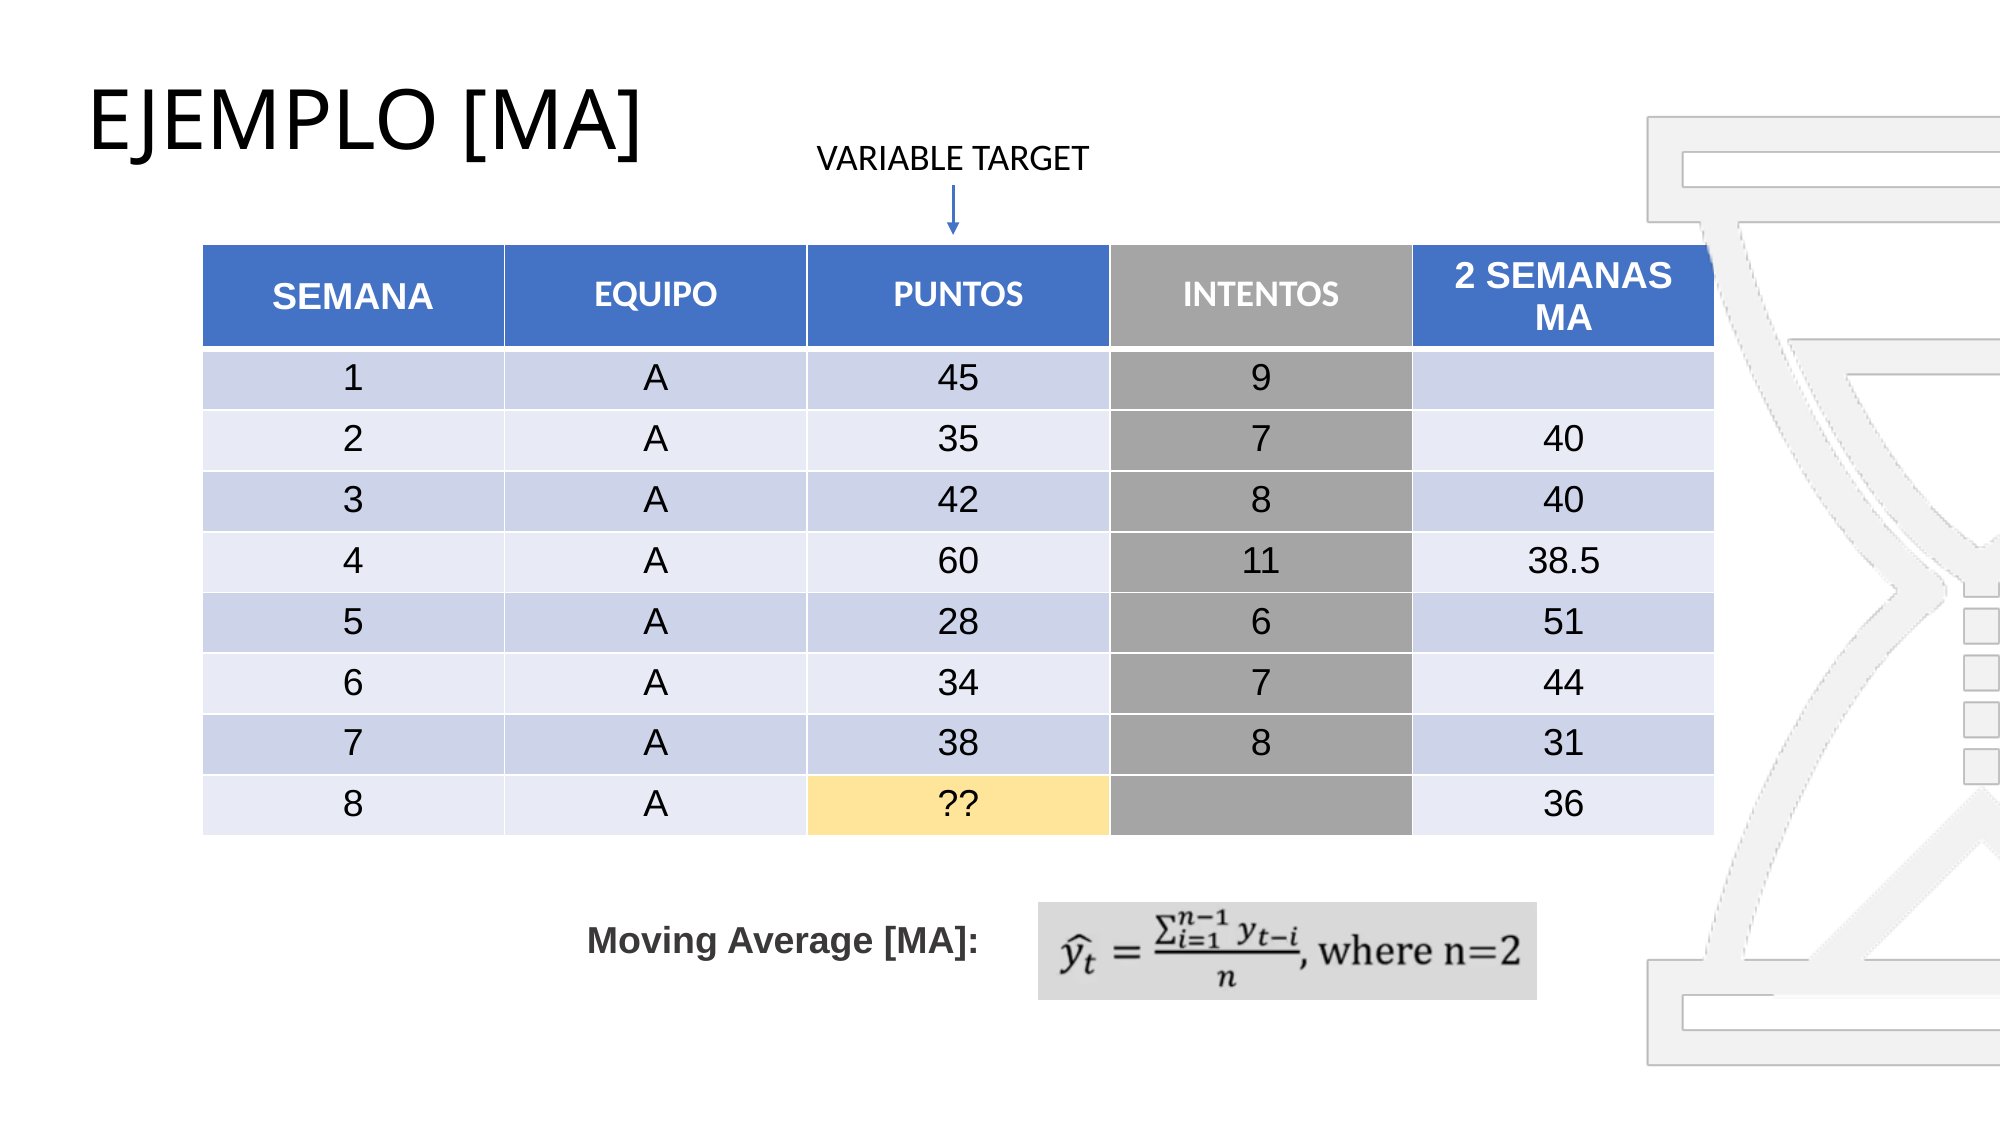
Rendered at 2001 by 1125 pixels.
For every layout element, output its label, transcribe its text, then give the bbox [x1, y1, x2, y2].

table_cell A [505, 715, 806, 774]
table_header INTENTOS [1111, 245, 1412, 346]
table_cell 8 [1111, 472, 1412, 531]
table_cell 5 [203, 593, 504, 652]
table_cell 28 [808, 593, 1109, 652]
table_cell 3 [203, 472, 504, 531]
table_header PUNTOS [808, 245, 1109, 346]
table_cell 6 [203, 654, 504, 713]
table_cell A [505, 654, 806, 713]
table_cell 35 [808, 411, 1109, 470]
table_cell A [505, 533, 806, 592]
table_cell 7 [203, 715, 504, 774]
table_cell A [505, 411, 806, 470]
table_cell 4 [203, 533, 504, 592]
picture [1038, 29, 2000, 1125]
table_cell 7 [1111, 654, 1412, 713]
table_cell A [505, 593, 806, 652]
table_cell 8 [203, 776, 504, 835]
text_box Moving Average [MA]: [571, 908, 1033, 969]
table_cell 60 [808, 533, 1109, 592]
table_cell 2 [203, 411, 504, 470]
table_cell ?? [808, 776, 1109, 835]
table_header SEMANA [203, 245, 504, 346]
table_cell 1 [203, 352, 504, 409]
table_cell 38 [808, 715, 1109, 774]
table_header EQUIPO [505, 245, 806, 346]
table_cell A [505, 776, 806, 835]
table_cell A [505, 352, 806, 409]
table_cell 9 [1111, 352, 1412, 409]
table_cell A [505, 472, 806, 531]
table_cell 42 [808, 472, 1109, 531]
table_cell 34 [808, 654, 1109, 713]
table_cell 7 [1111, 411, 1412, 470]
text_box EJEMPLO [MA] [71, 58, 1415, 174]
text_box VARIABLE TARGET [784, 125, 1122, 186]
table_cell 8 [1111, 715, 1412, 774]
table_cell [1111, 776, 1412, 835]
table_cell 6 [1111, 593, 1412, 652]
table_cell 45 [808, 352, 1109, 409]
table_cell 11 [1111, 533, 1412, 592]
